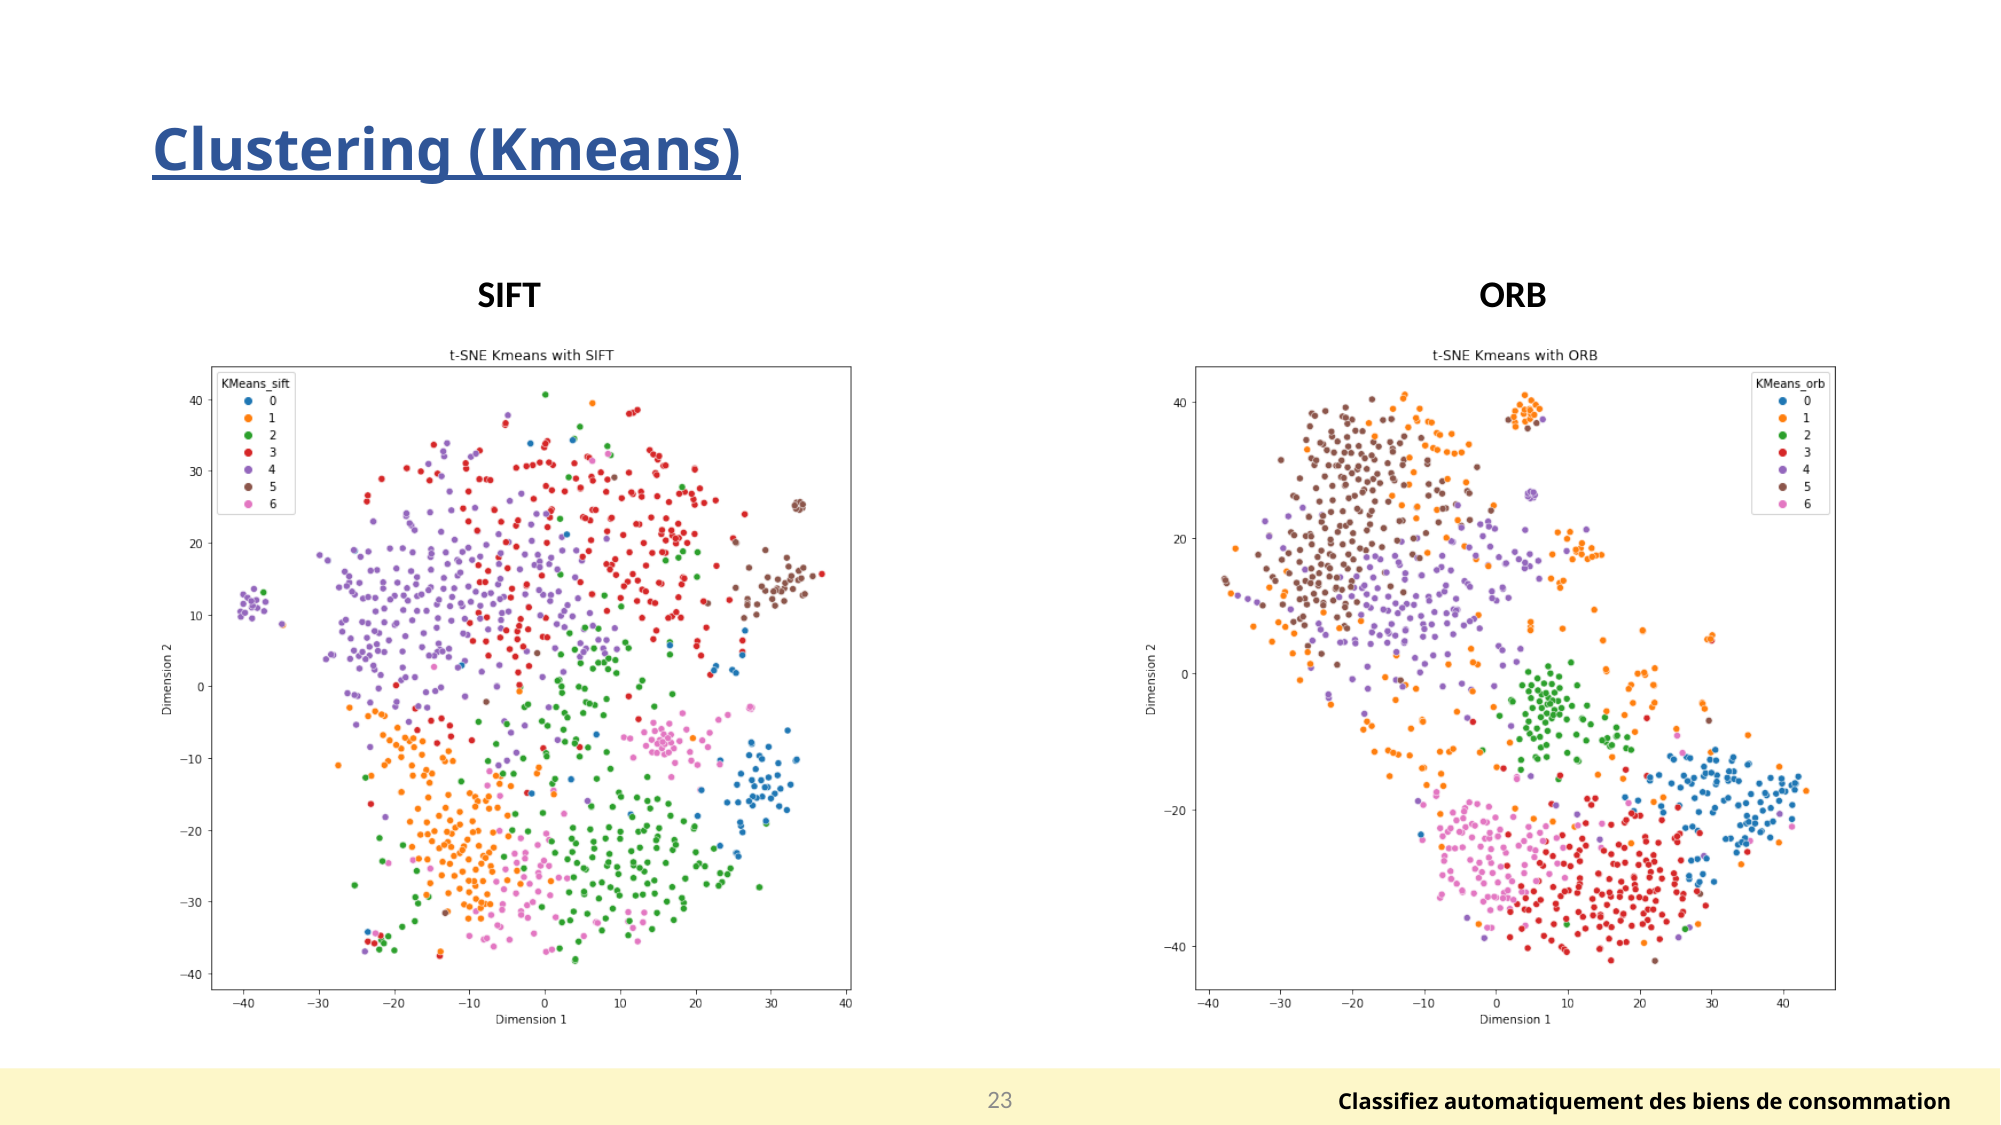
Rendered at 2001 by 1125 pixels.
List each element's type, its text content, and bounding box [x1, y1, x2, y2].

title Clustering (Kmeans) [137, 91, 1843, 212]
picture [154, 341, 861, 1034]
text_box ORB [1464, 262, 1562, 323]
slide_number 23 [774, 1068, 1225, 1125]
text_box SIFT [462, 262, 556, 323]
picture [1139, 341, 1843, 1034]
